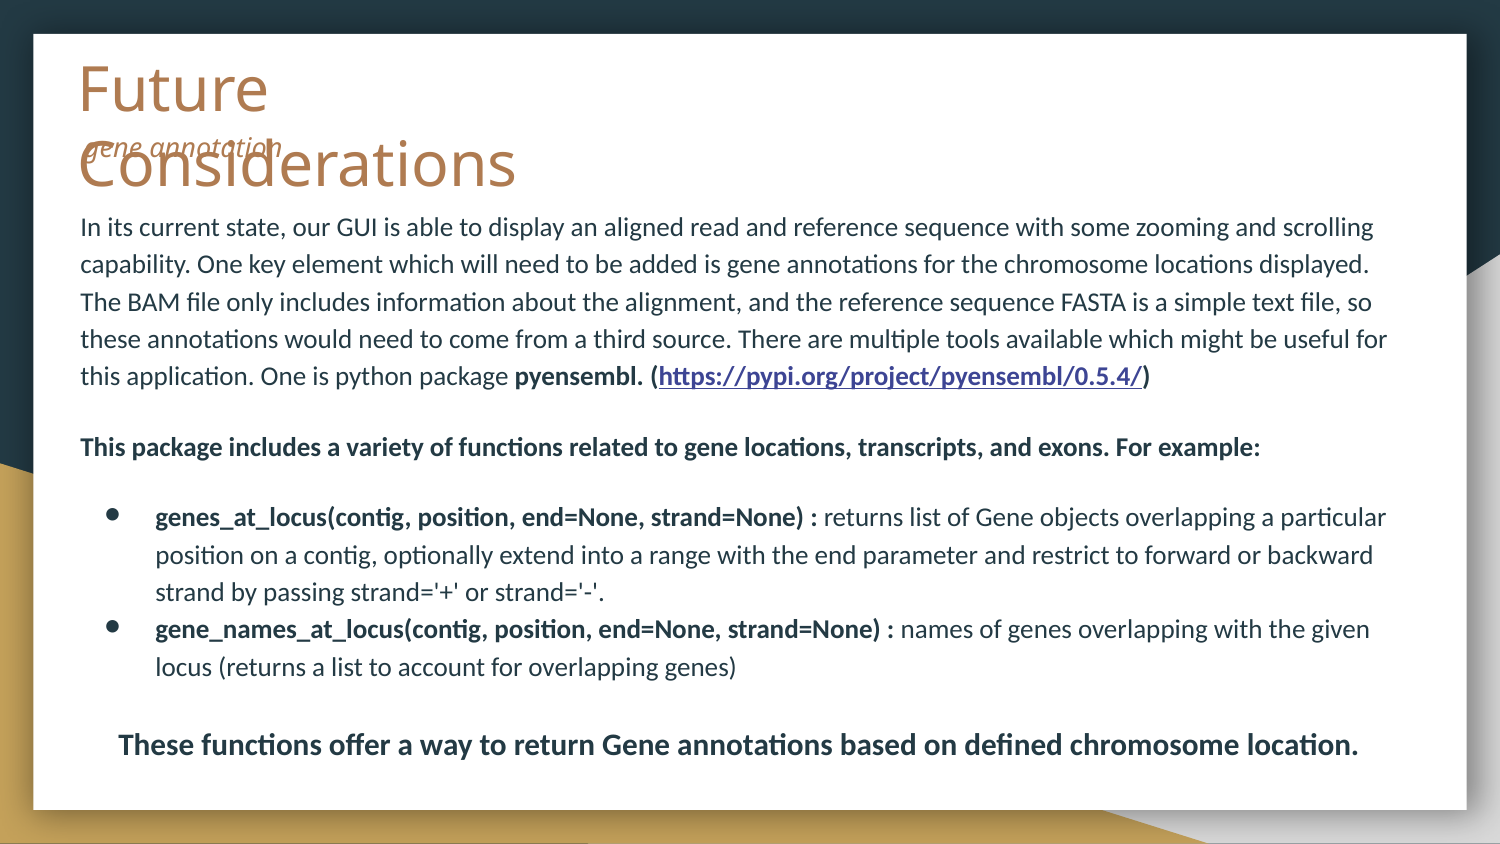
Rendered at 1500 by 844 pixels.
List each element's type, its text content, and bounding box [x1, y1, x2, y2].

list In its current state, our GUI is able to display an aligned read and reference sequence with some zooming and scrolling capability. One key element which will need to be added is gene annotations for the chromosome locations displayed. The BAM file only includes information about the alignment, and the reference sequence FASTA is a simple text file, so these annotations would need to come from a third source. There are multiple tools available which might be useful for this application. One is python package pyensembl. (https://pypi.org/project/pyensembl/0.5.4/) This package includes a variety of functions related to gene locations, transcripts, and exons. For example: genes_at_locus(contig, position, end=None, strand=None) : returns list of Gene objects overlapping a particular position on a contig, optionally extend into a range with the end parameter and restrict to forward or backward strand by passing strand='+' or strand='-'. gene_names_at_locus(contig, position, end=None, strand=None) : names of genes overlapping with the given locus (returns a list to account for overlapping genes) These functions offer a way to return Gene annotations based on defined chromosome location. [65, 189, 1415, 801]
title gene annotation [69, 115, 647, 181]
title Future Considerations [62, 33, 710, 150]
